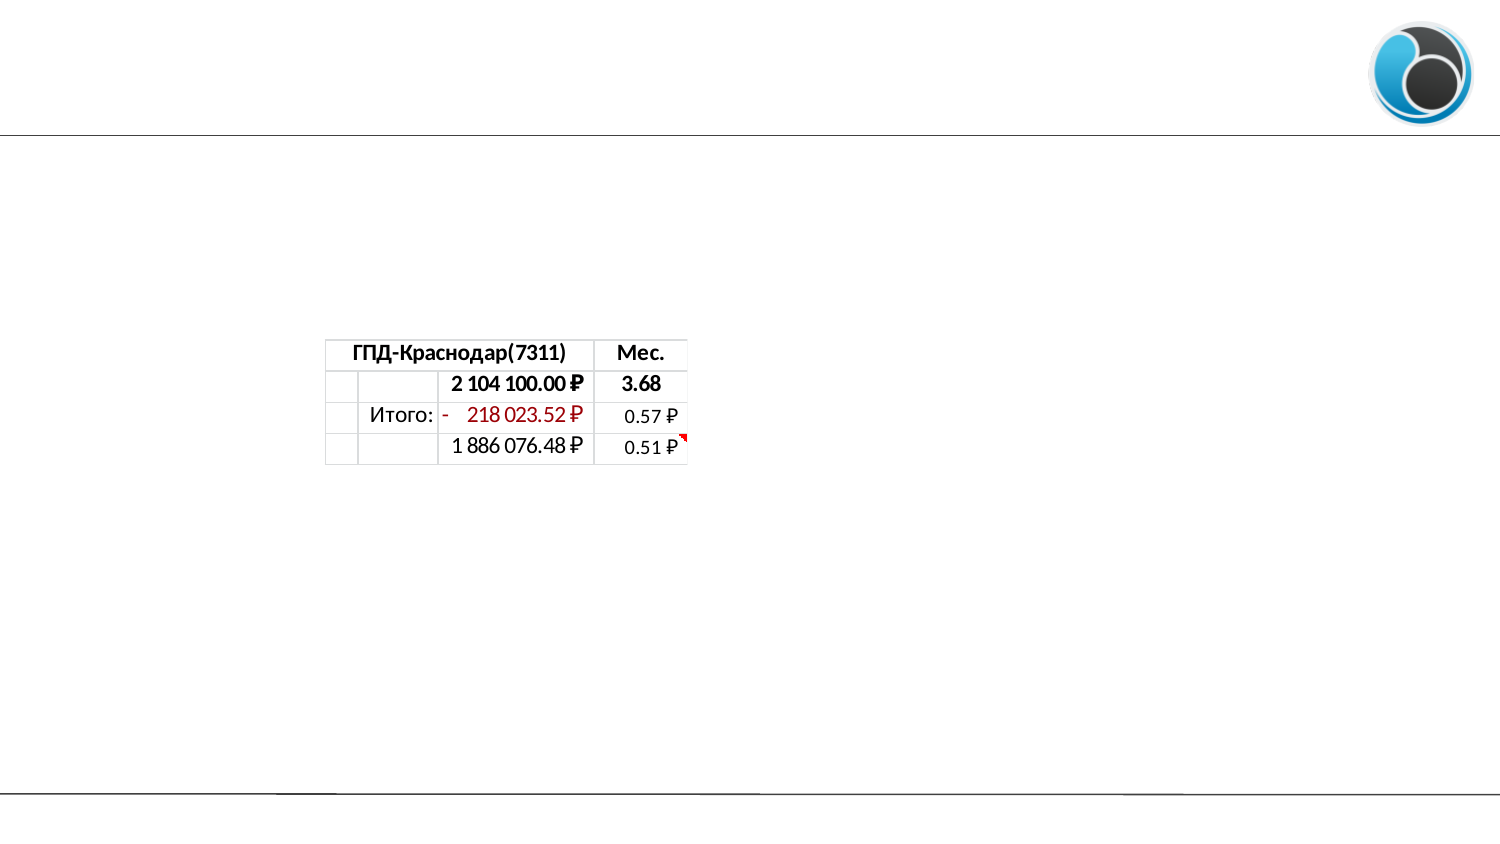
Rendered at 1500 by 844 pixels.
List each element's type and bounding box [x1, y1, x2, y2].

picture [1363, 21, 1475, 127]
picture [324, 338, 690, 466]
